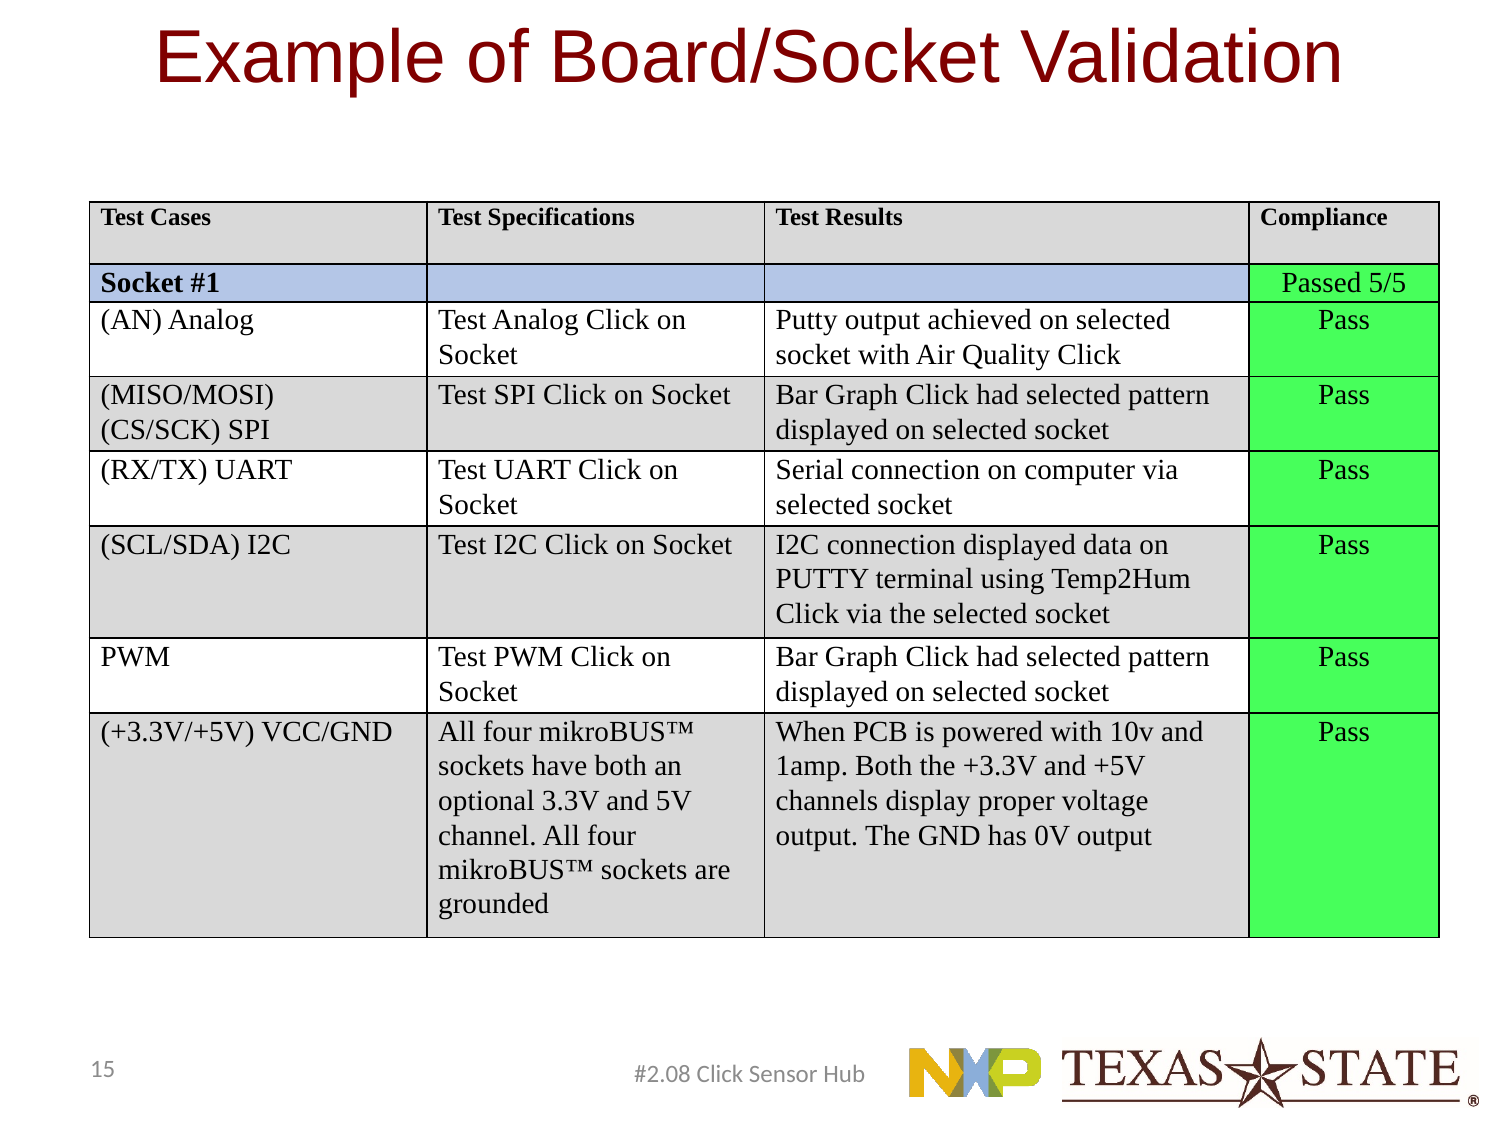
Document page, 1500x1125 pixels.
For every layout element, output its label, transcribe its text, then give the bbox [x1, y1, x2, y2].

table_cell [765, 265, 1248, 301]
table_cell Bar Graph Click had selected pattern displayed on selected socket [765, 639, 1248, 712]
table_cell Socket #1 [90, 265, 426, 301]
table_cell Bar Graph Click had selected pattern displayed on selected socket [765, 377, 1248, 450]
table_header Test Cases [90, 203, 426, 263]
table_cell Test I2C Click on Socket [428, 527, 764, 637]
picture [1062, 1037, 1479, 1108]
table_cell Passed 5/5 [1250, 265, 1438, 301]
table_cell When PCB is powered with 10v and 1amp. Both the +3.3V and +5V channels display proper voltage output. The GND has 0V output [765, 714, 1248, 937]
footer #2.08 Click Sensor Hub [512, 1042, 988, 1103]
table_header Test Results [765, 203, 1248, 263]
table_cell Test UART Click on Socket [428, 452, 764, 525]
table_header Test Specifications [428, 203, 764, 263]
text_box Example of Board/Socket Validation [0, 0, 1500, 106]
table_cell All four mikroBUS™ sockets have both an optional 3.3V and 5V channel. All four mikroBUS™ sockets are grounded [428, 714, 764, 937]
table_cell Test SPI Click on Socket [428, 377, 764, 450]
table_cell Pass [1250, 452, 1438, 525]
table_cell (+3.3V/+5V) VCC/GND [90, 714, 426, 937]
slide_number 15 [75, 1037, 425, 1098]
table_cell (SCL/SDA) I2C [90, 527, 426, 637]
table_cell PWM [90, 639, 426, 712]
table_cell Test Analog Click on Socket [428, 303, 764, 376]
table_cell Pass [1250, 377, 1438, 450]
table_cell Test PWM Click on Socket [428, 639, 764, 712]
table_cell I2C connection displayed data on PUTTY terminal using Temp2Hum Click via the selected socket [765, 527, 1248, 637]
table_cell (RX/TX) UART [90, 452, 426, 525]
table_cell Pass [1250, 639, 1438, 712]
table_cell (MISO/MOSI) (CS/SCK) SPI [90, 377, 426, 450]
table_cell Pass [1250, 714, 1438, 937]
picture [904, 1044, 1046, 1101]
table_cell Serial connection on computer via selected socket [765, 452, 1248, 525]
table_cell Pass [1250, 527, 1438, 637]
table_cell (AN) Analog [90, 303, 426, 376]
table_cell Putty output achieved on selected socket with Air Quality Click [765, 303, 1248, 376]
table_header Compliance [1250, 203, 1438, 263]
table_cell [428, 265, 764, 301]
table_cell Pass [1250, 303, 1438, 376]
